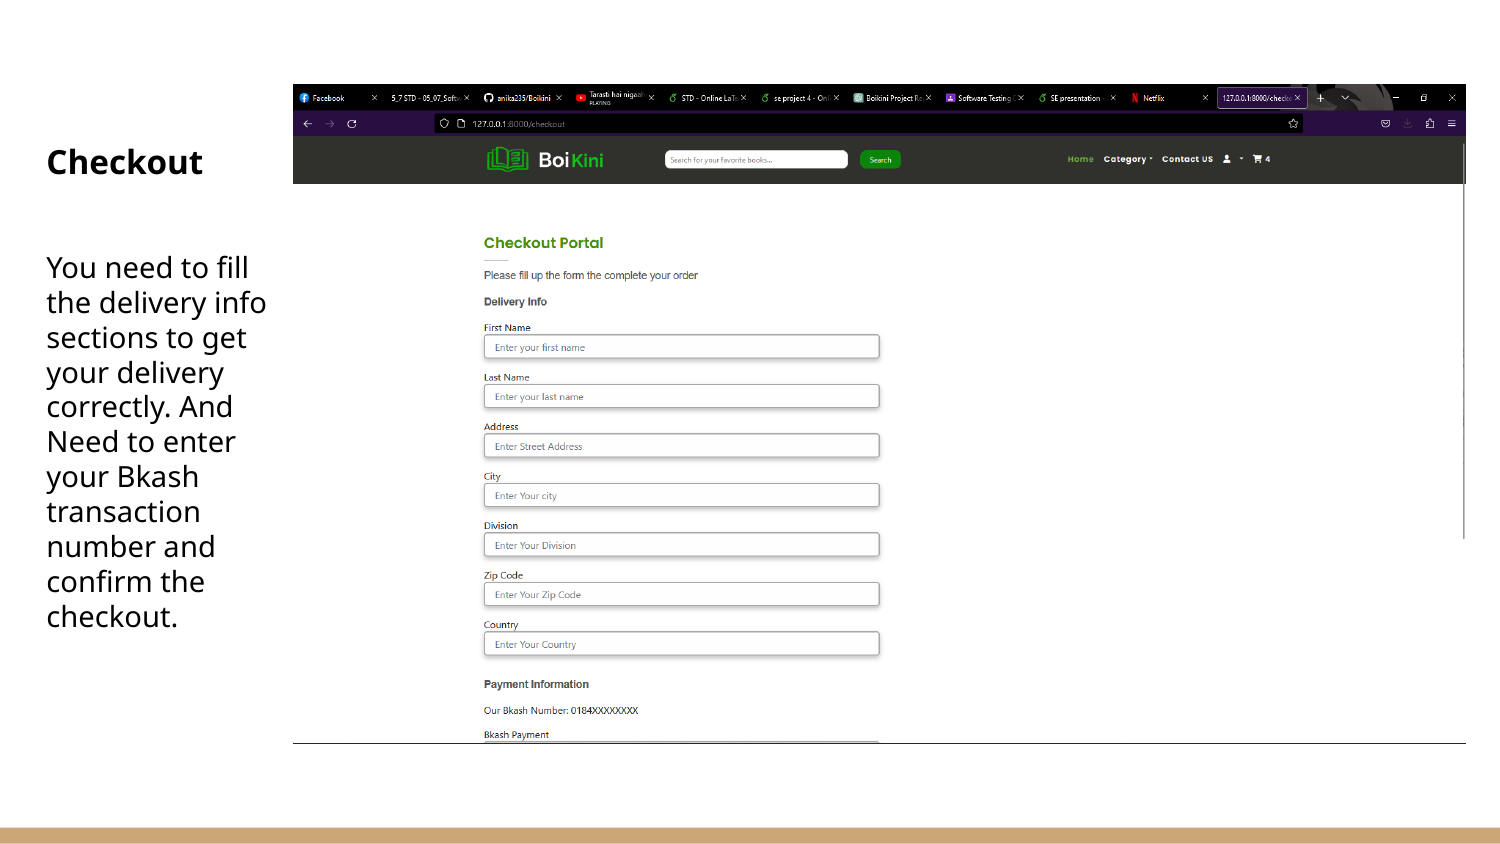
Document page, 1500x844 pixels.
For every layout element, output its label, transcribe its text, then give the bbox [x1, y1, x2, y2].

picture [292, 84, 1466, 745]
text_box Checkout [31, 125, 287, 196]
text_box You need to fill the delivery info sections to get your delivery correctly. And Need to enter your Bkash transaction number and confirm the checkout. [31, 233, 287, 649]
